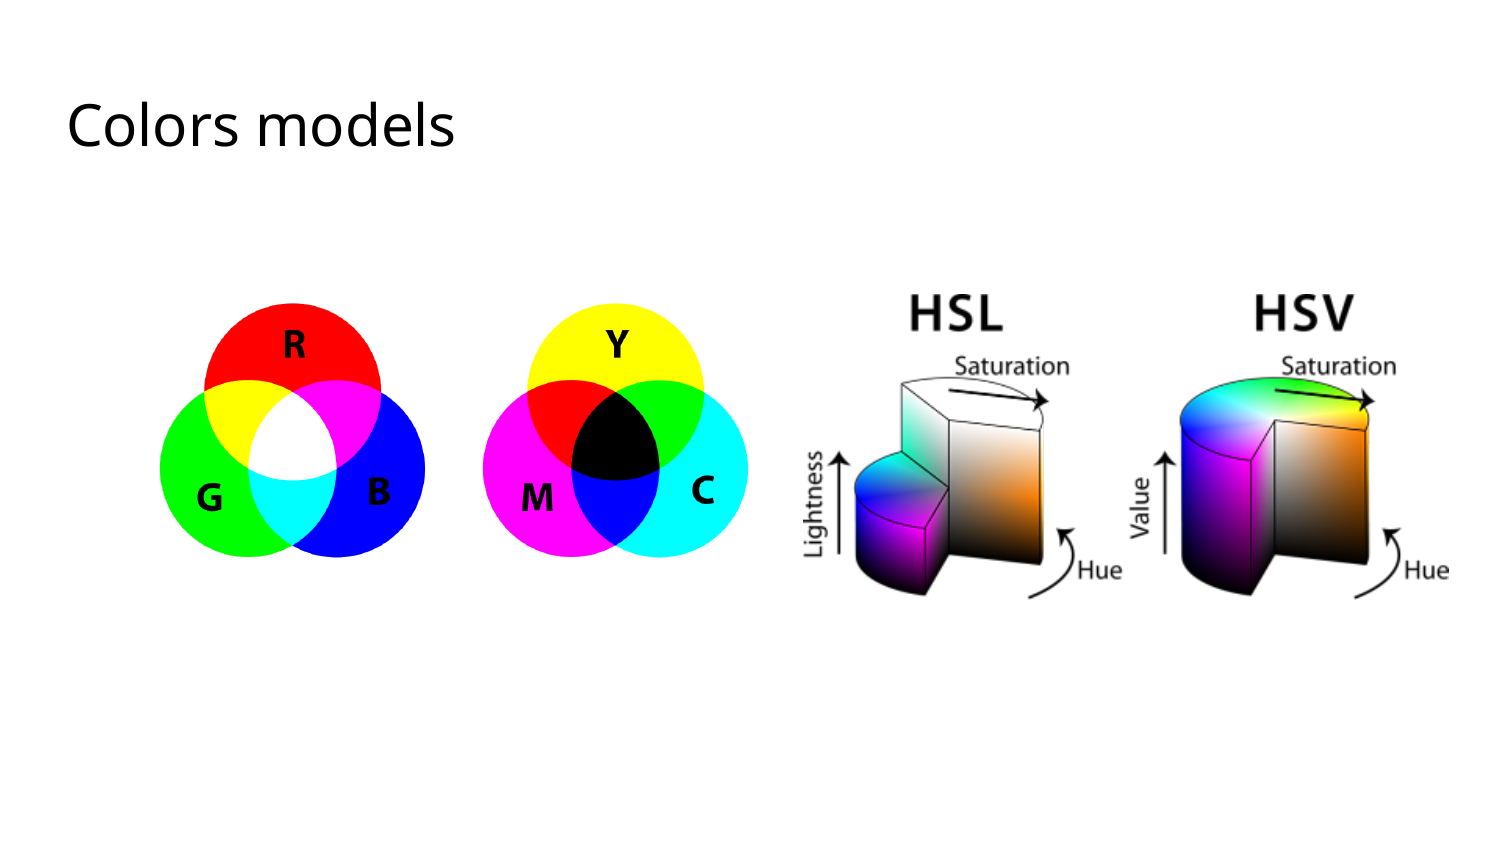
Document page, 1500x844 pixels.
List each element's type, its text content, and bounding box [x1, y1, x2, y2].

title Colors models [51, 72, 1449, 167]
picture [480, 294, 752, 566]
picture [803, 294, 1450, 608]
picture [156, 294, 428, 566]
